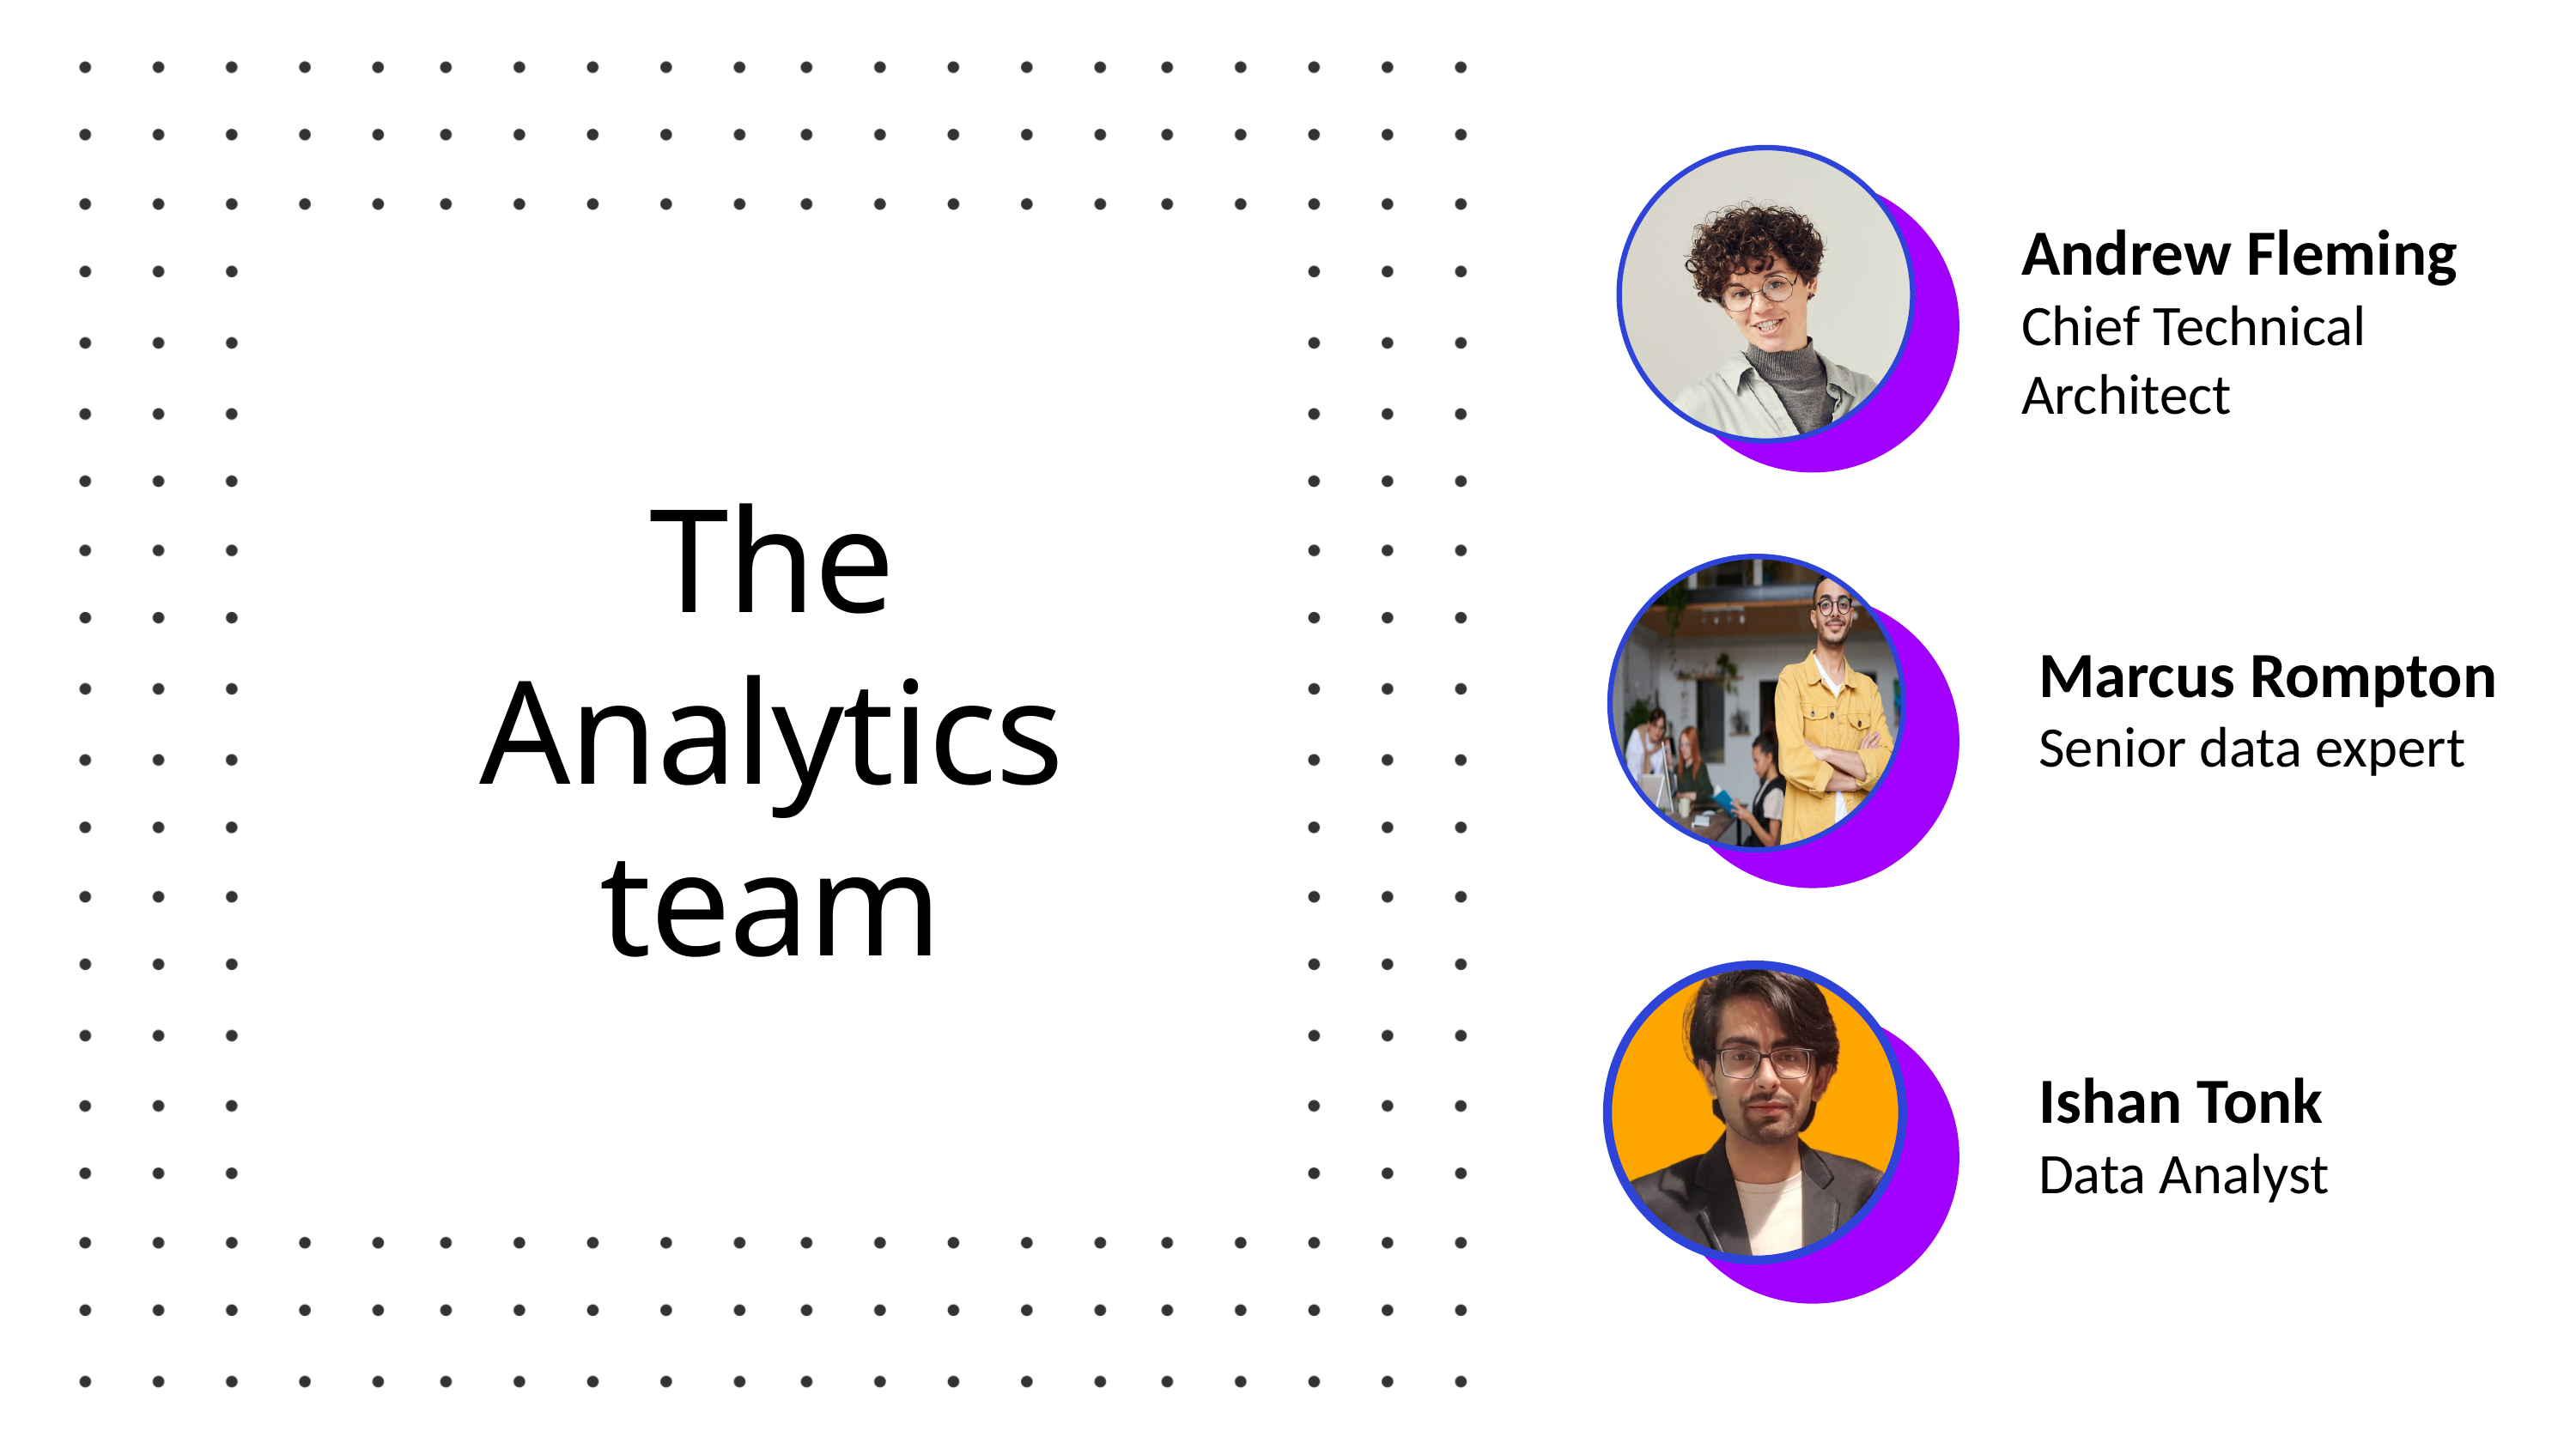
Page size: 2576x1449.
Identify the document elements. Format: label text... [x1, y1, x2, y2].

text_box Marcus Rompton Senior data expert [2026, 626, 2522, 785]
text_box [70, 57, 1472, 1392]
text_box Andrew Fleming Chief Technical Architect [2008, 204, 2505, 433]
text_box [1603, 550, 1911, 856]
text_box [1665, 594, 1960, 888]
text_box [1611, 144, 1921, 445]
picture [1607, 964, 1904, 1261]
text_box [1665, 179, 1960, 473]
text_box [1665, 1009, 1960, 1304]
text_box Ishan Tonk Data Analyst [2026, 1052, 2505, 1211]
